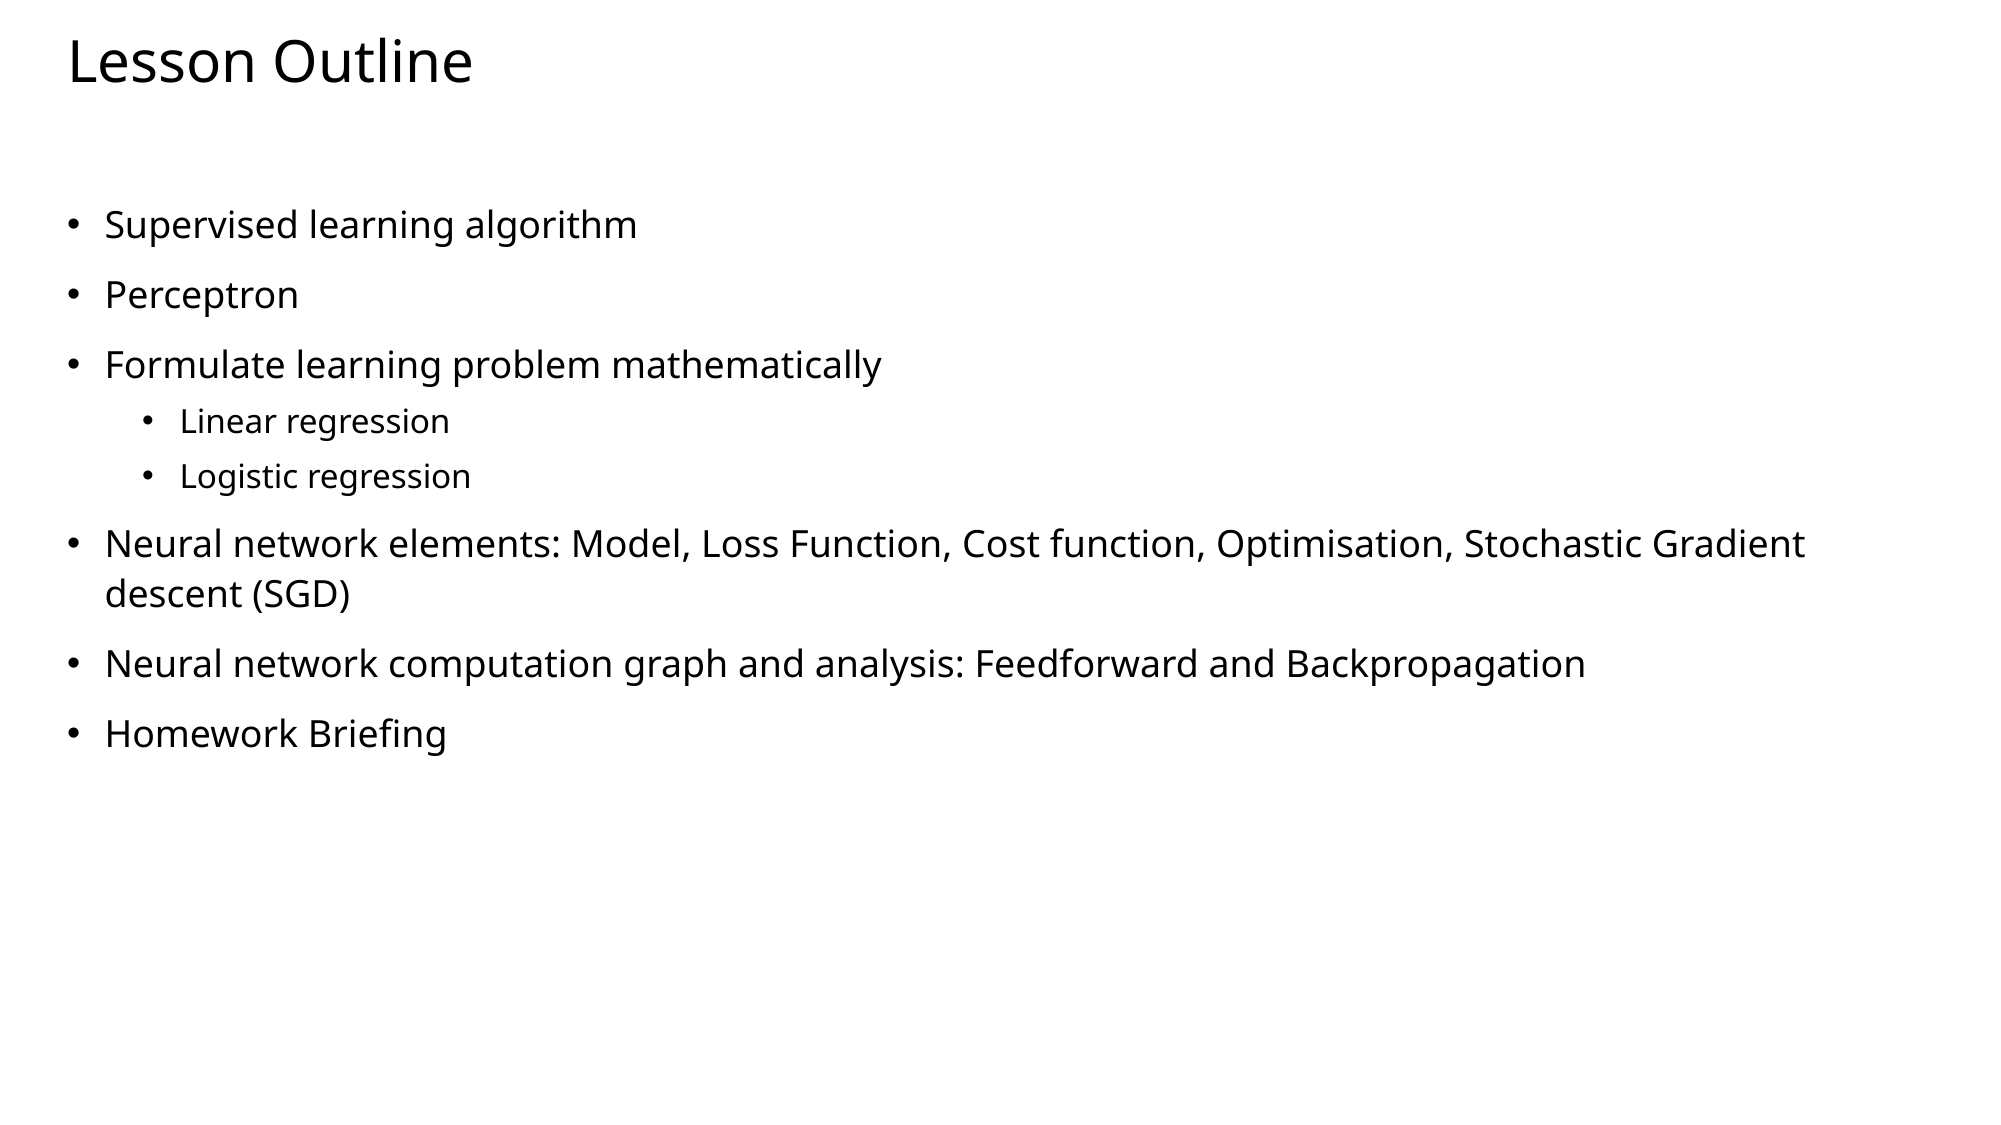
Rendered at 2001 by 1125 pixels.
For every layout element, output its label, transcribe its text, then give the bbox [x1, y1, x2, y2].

title Lesson Outline [52, 15, 1953, 112]
list Supervised learning algorithm Perceptron Formulate learning problem mathematically Linear regression Logistic regression Neural network elements: Model, Loss Function, Cost function, Optimisation, Stochastic Gradient descent (SGD) Neural network computation graph and analysis: Feedforward and Backpropagation Homework Briefing [52, 188, 1953, 1014]
